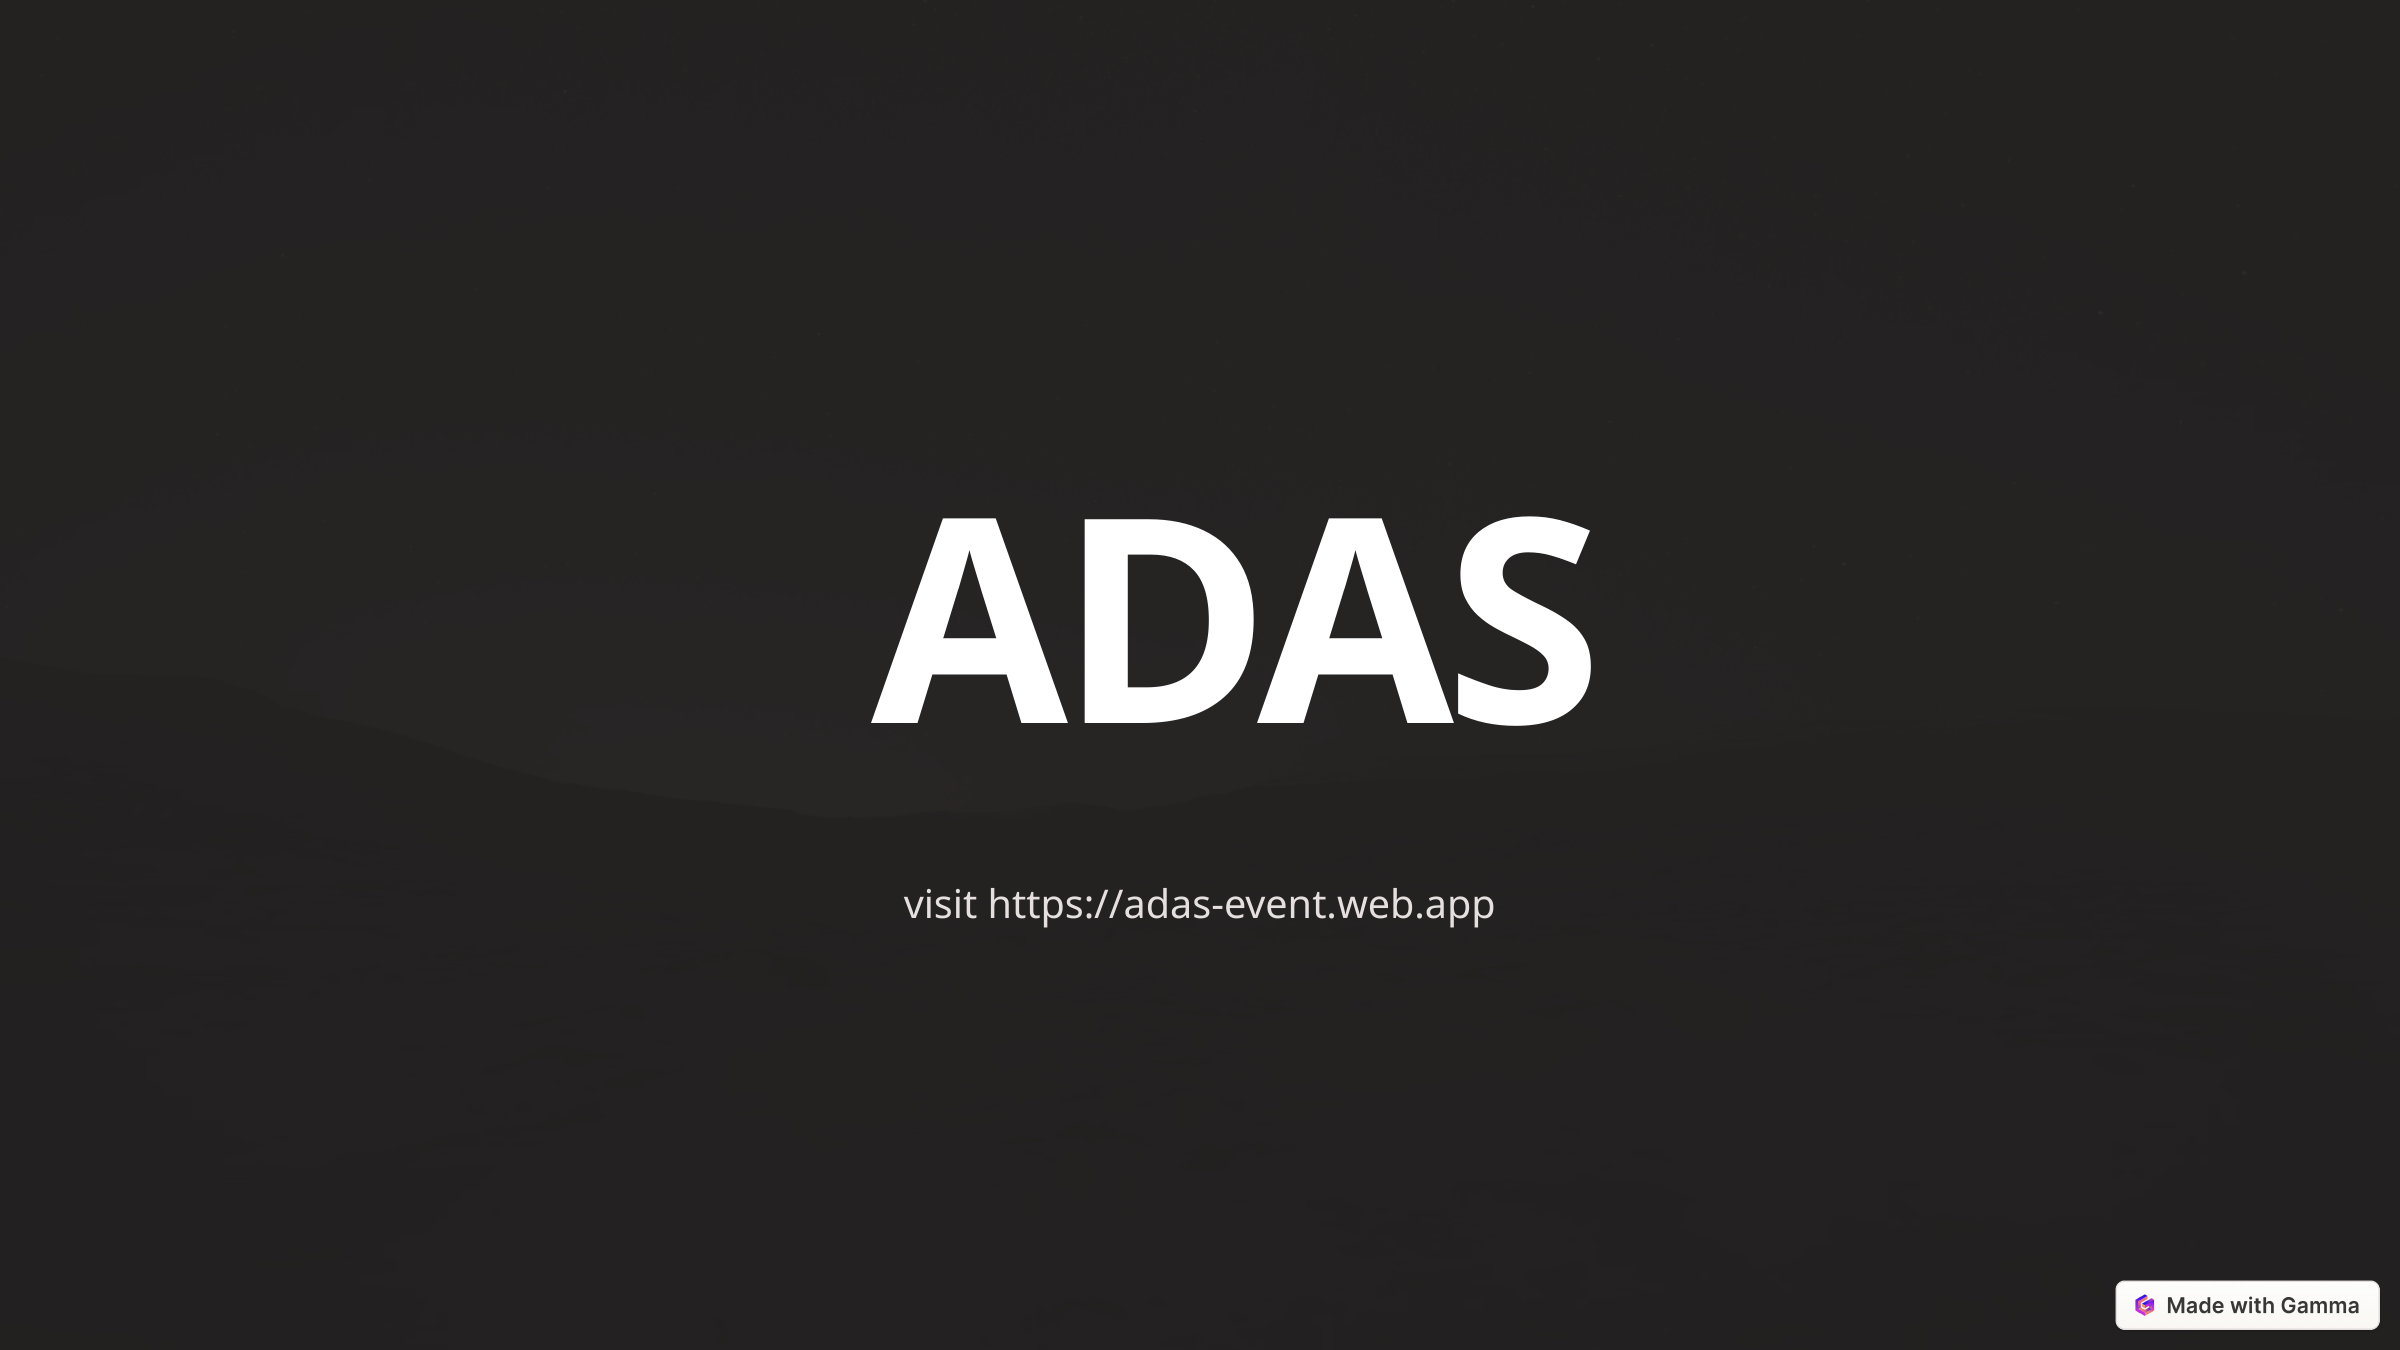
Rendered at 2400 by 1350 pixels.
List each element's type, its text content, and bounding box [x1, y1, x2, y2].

picture [2106, 1271, 2389, 1339]
text_box ADAS [158, 423, 2241, 781]
text_box visit https://adas-event.web.app [158, 861, 2241, 927]
